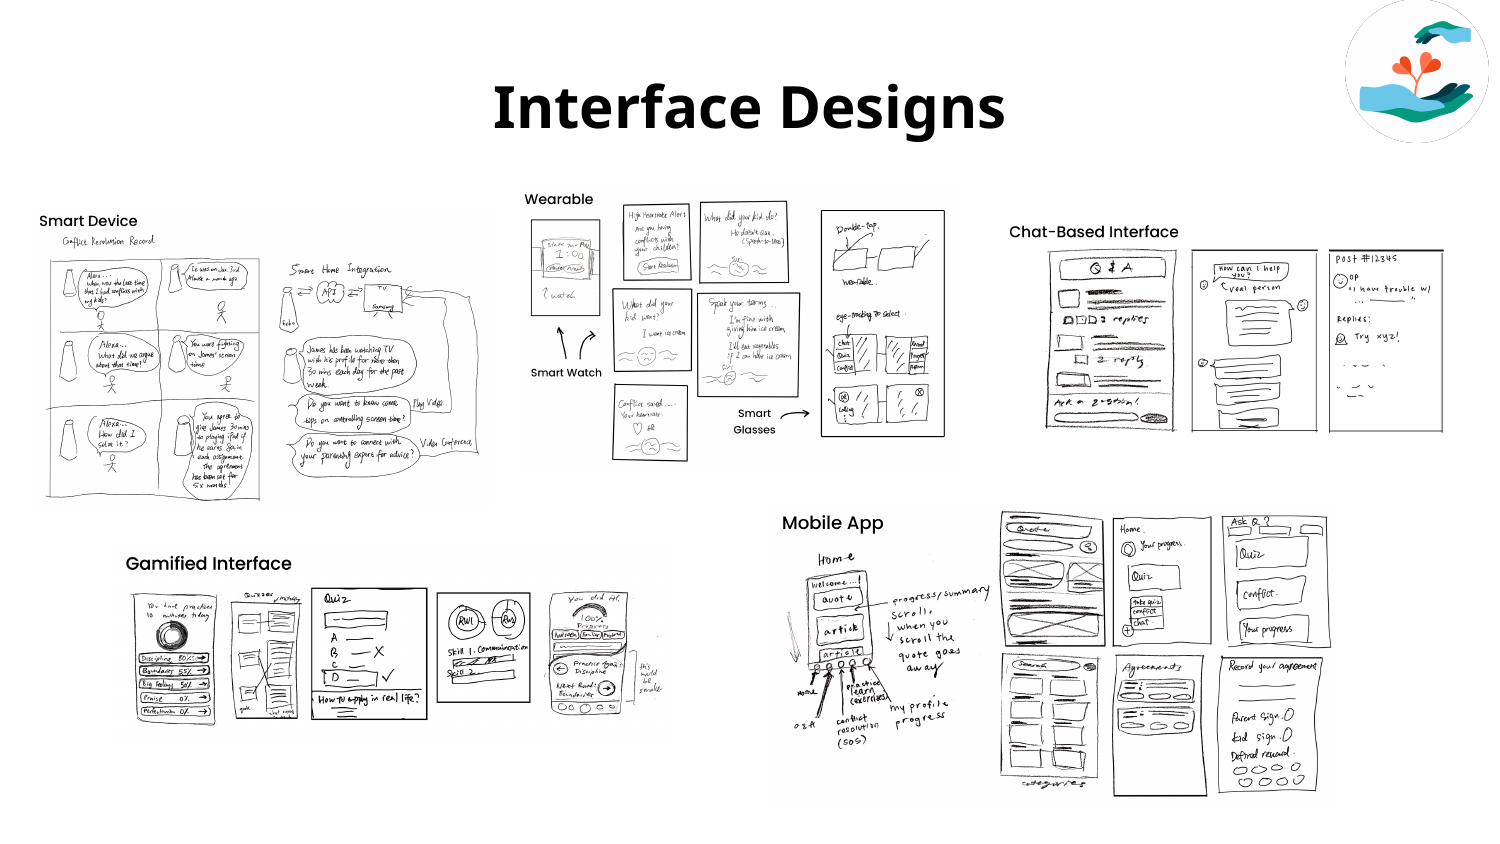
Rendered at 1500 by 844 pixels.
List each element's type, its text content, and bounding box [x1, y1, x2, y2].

picture [998, 214, 1489, 446]
picture [770, 502, 1342, 810]
picture [114, 544, 673, 751]
picture [30, 208, 496, 510]
picture [1345, 0, 1489, 143]
picture [514, 183, 961, 473]
title Interface Designs [75, 55, 1343, 150]
